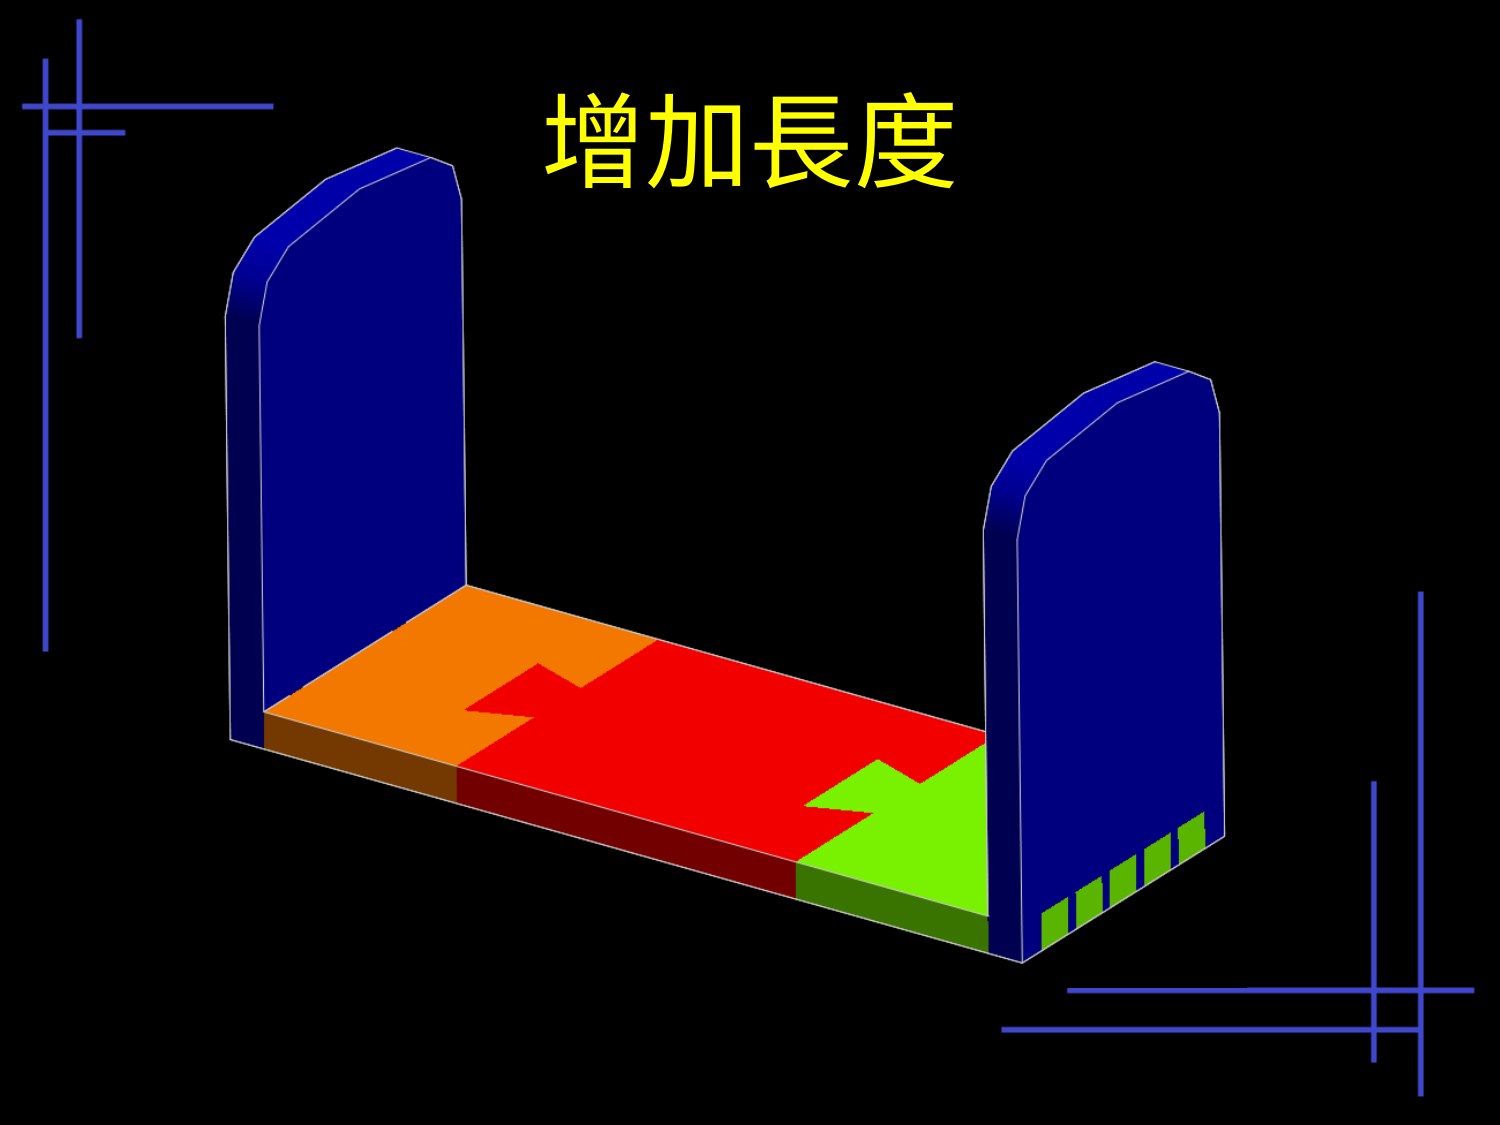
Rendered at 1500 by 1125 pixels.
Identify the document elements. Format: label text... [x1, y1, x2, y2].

title 增加長度 [75, 45, 1425, 233]
picture [0, 0, 1500, 1125]
